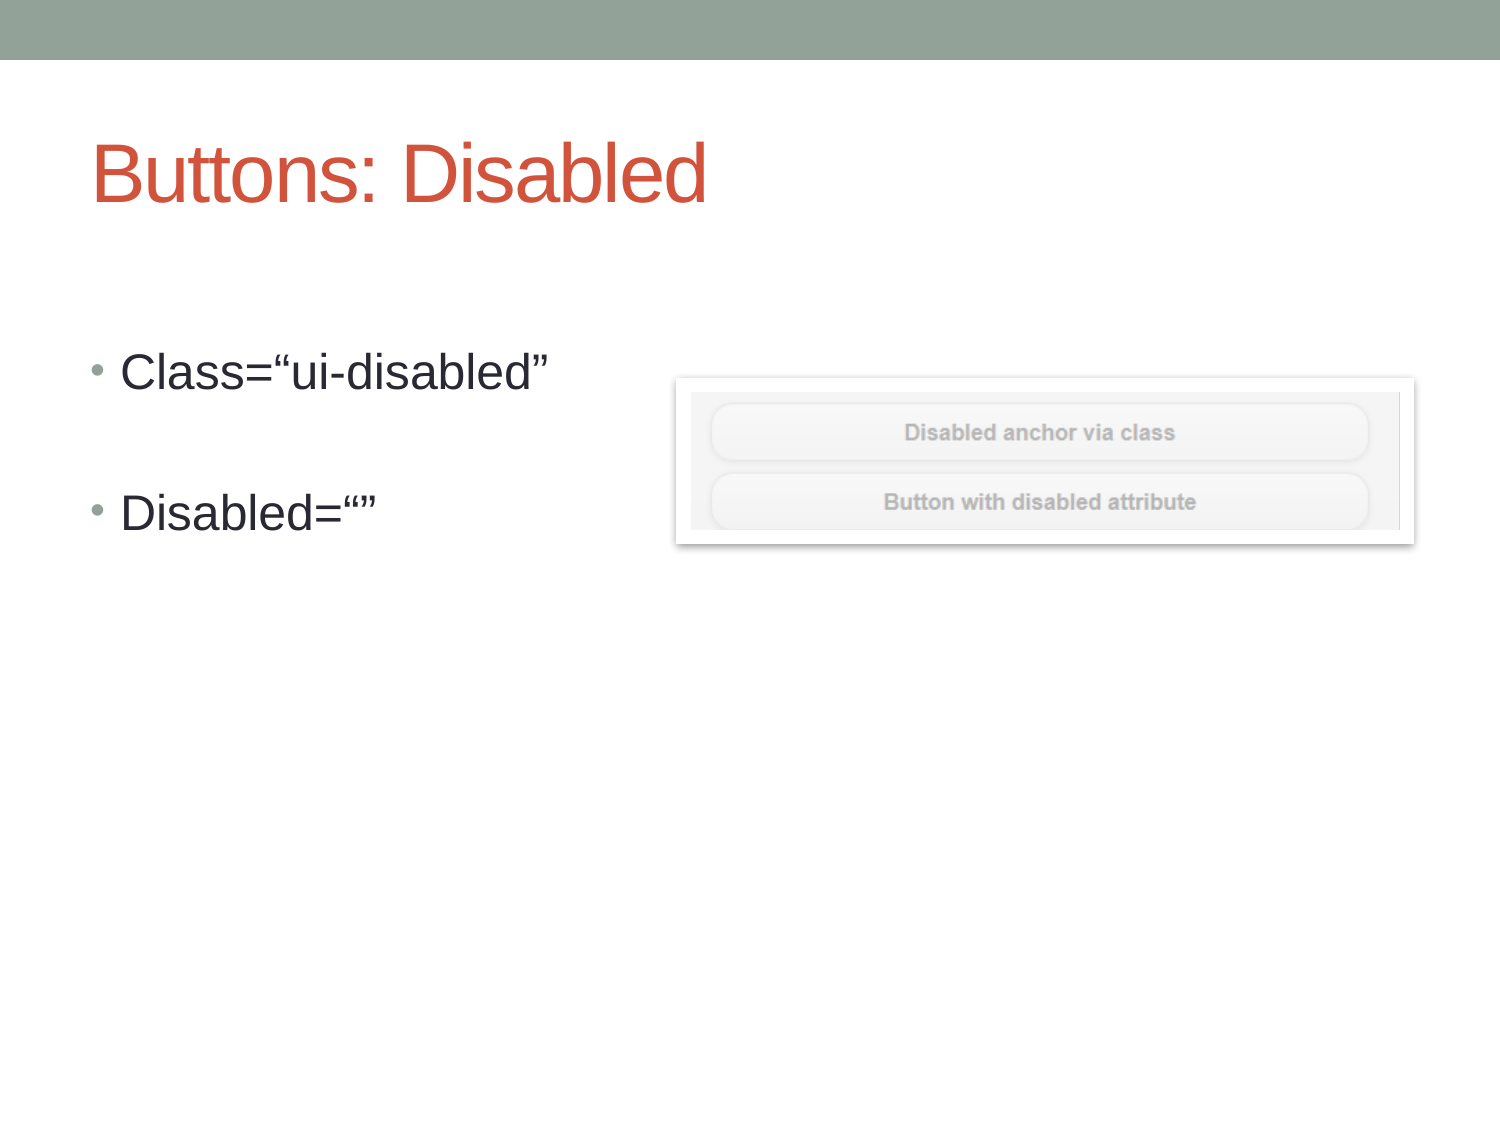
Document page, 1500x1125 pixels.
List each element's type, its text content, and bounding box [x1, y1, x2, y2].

picture [690, 391, 1400, 530]
list Class=“ui-disabled” Disabled=“” [75, 262, 1425, 1063]
title Buttons: Disabled [75, 87, 1425, 250]
